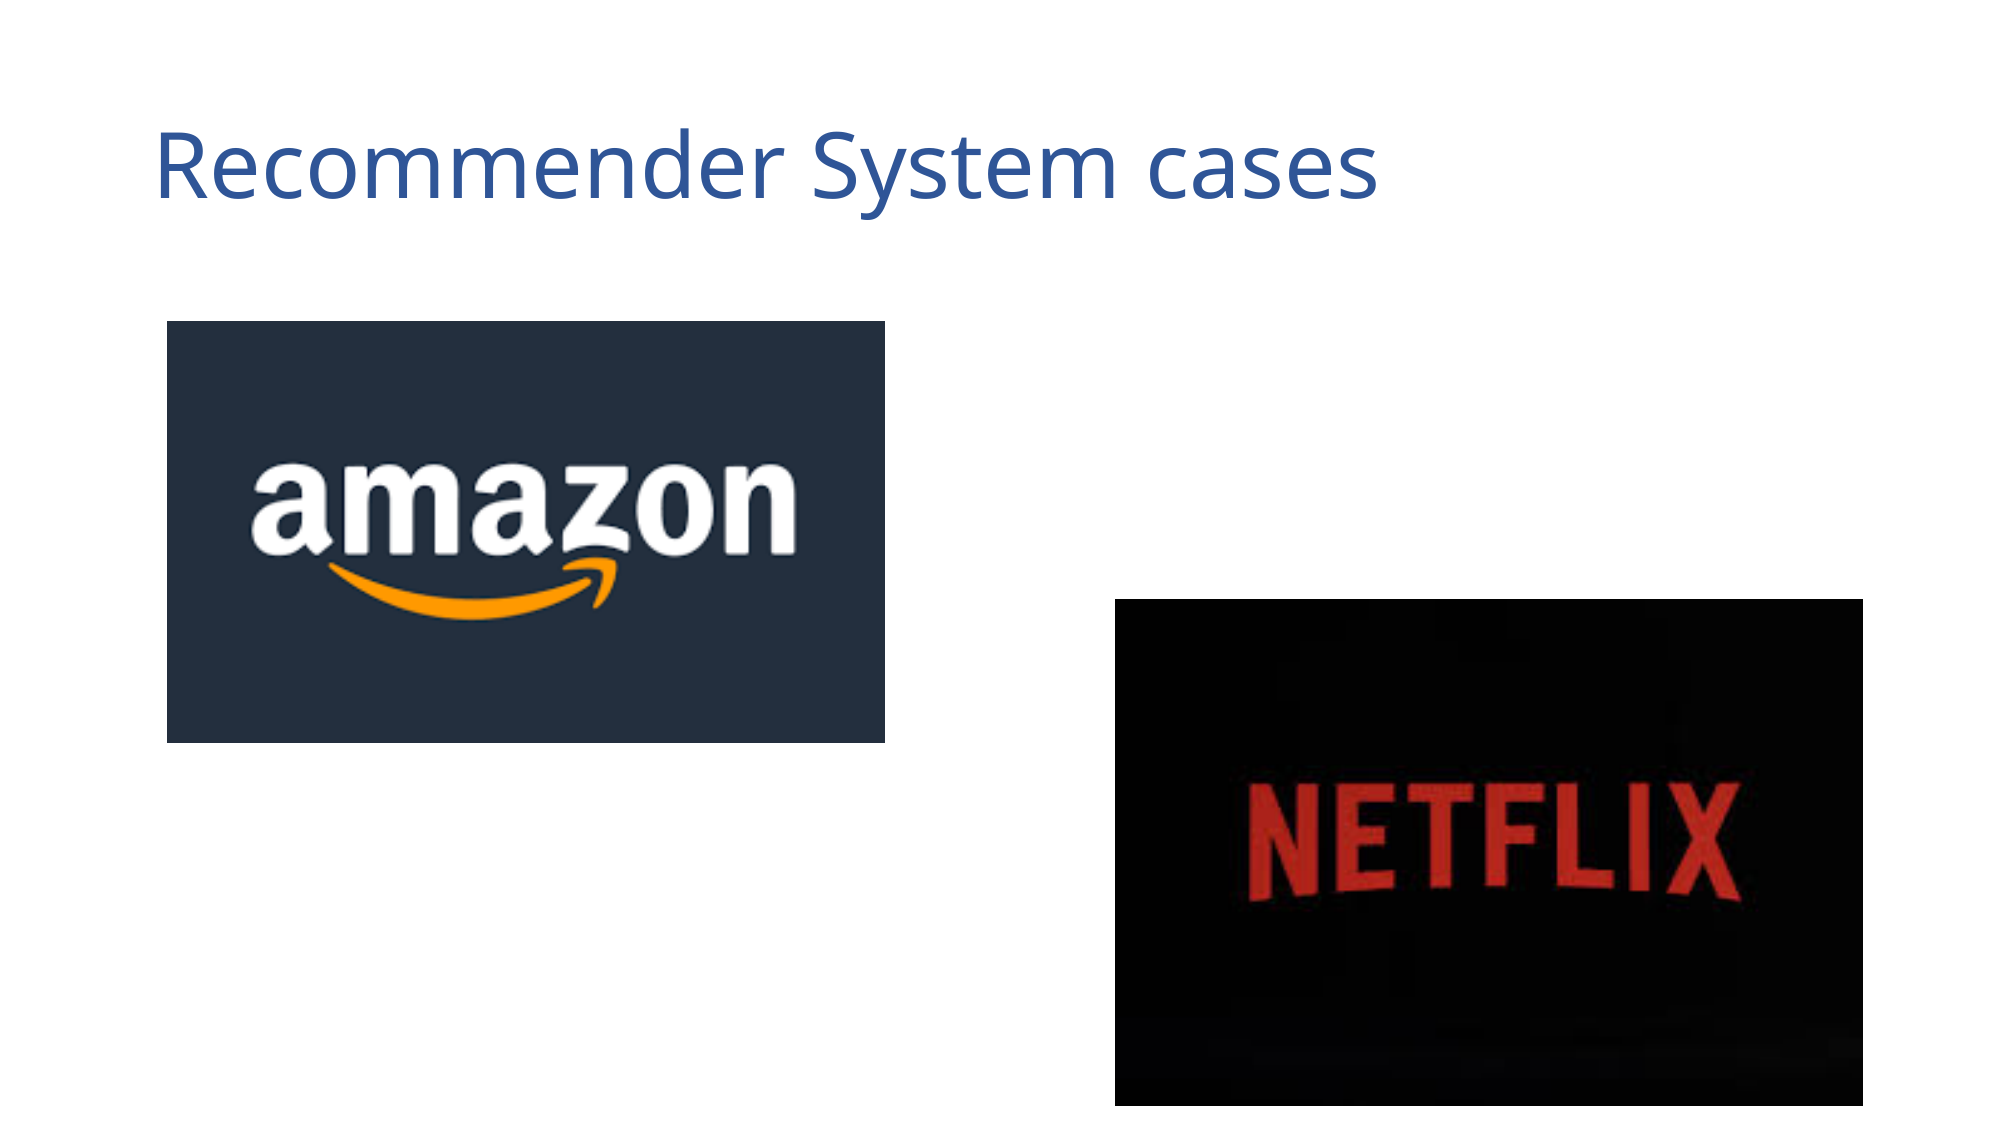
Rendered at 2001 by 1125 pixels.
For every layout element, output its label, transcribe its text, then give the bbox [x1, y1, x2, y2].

title Recommender System cases [137, 59, 1863, 278]
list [167, 321, 885, 743]
picture [1115, 599, 1863, 1106]
